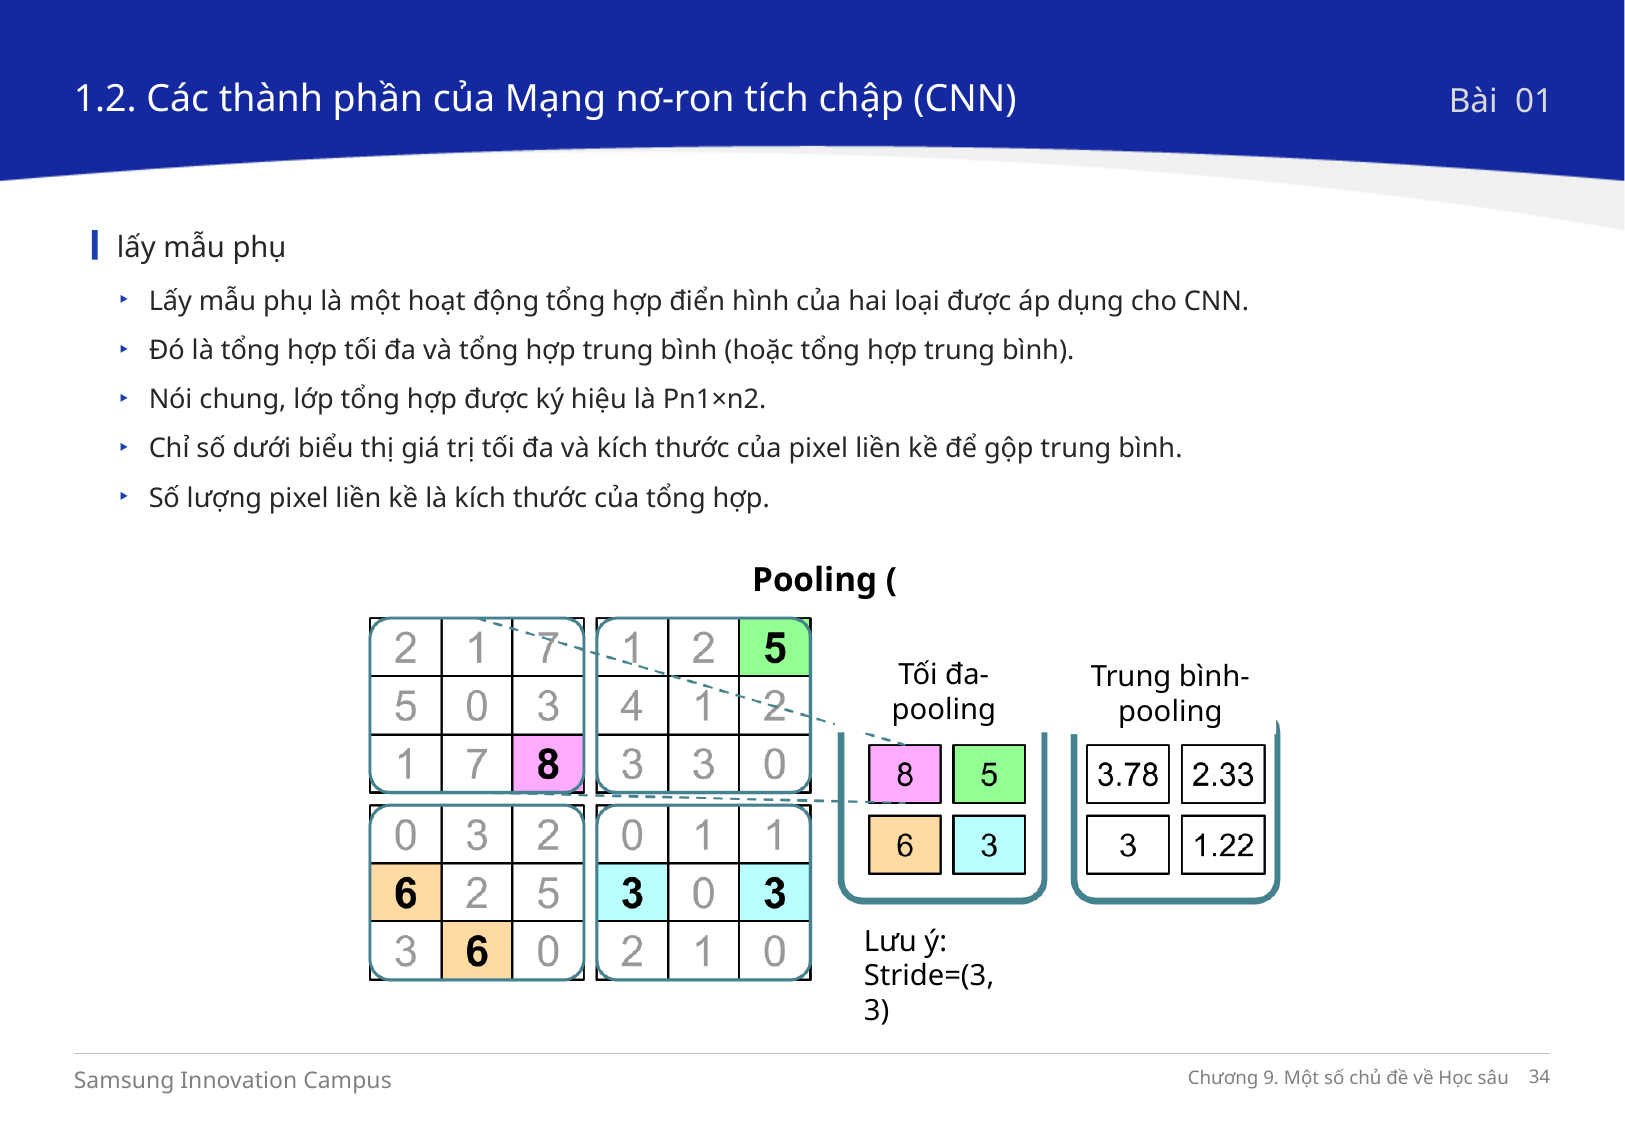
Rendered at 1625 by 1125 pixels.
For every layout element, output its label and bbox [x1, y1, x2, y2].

picture [0, 0, 1625, 1125]
text_box [73, 73, 1554, 120]
text_box [91, 228, 1554, 523]
text_box [349, 550, 1300, 1001]
